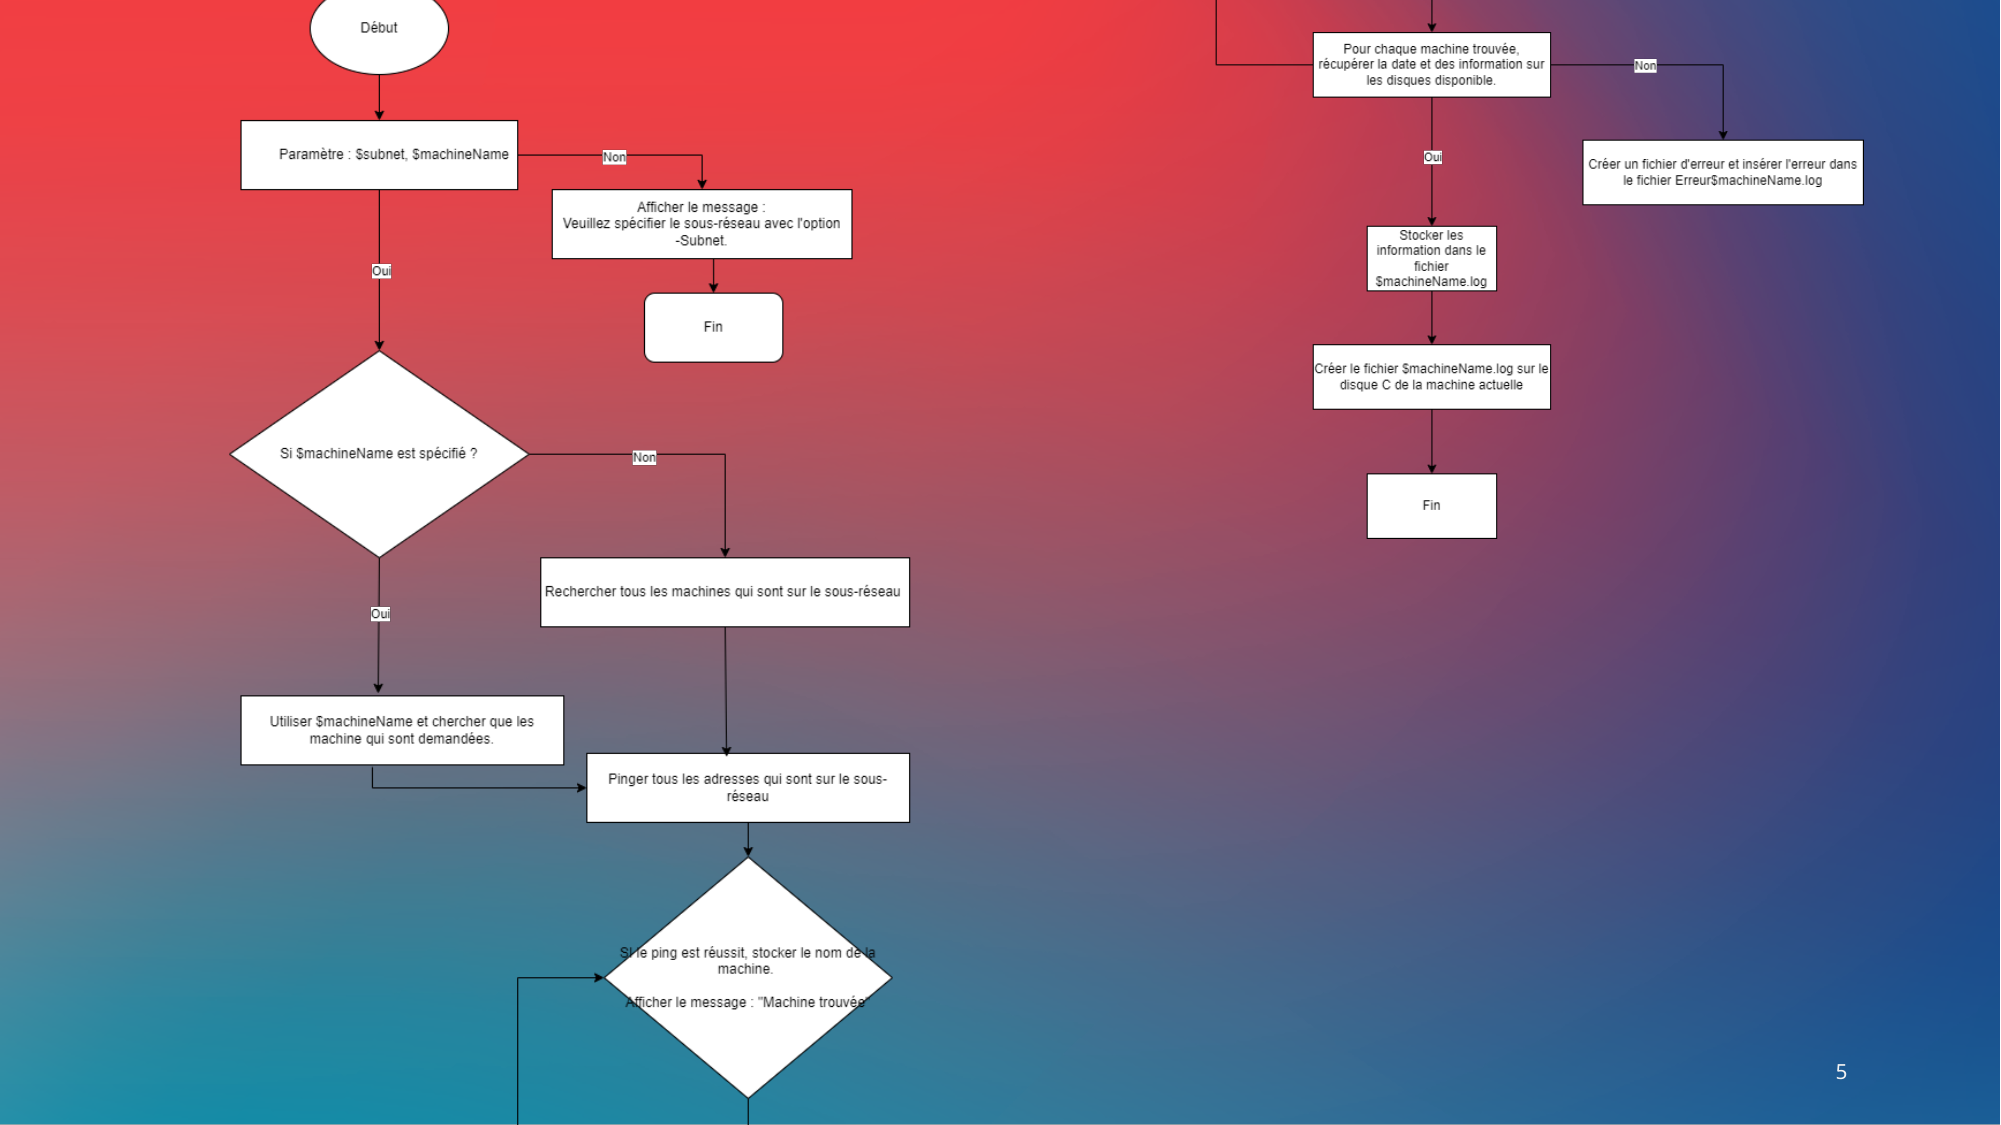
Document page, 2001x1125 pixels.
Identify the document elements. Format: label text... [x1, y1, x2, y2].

picture [0, 0, 2000, 1125]
slide_number 5 [1412, 1042, 1863, 1103]
